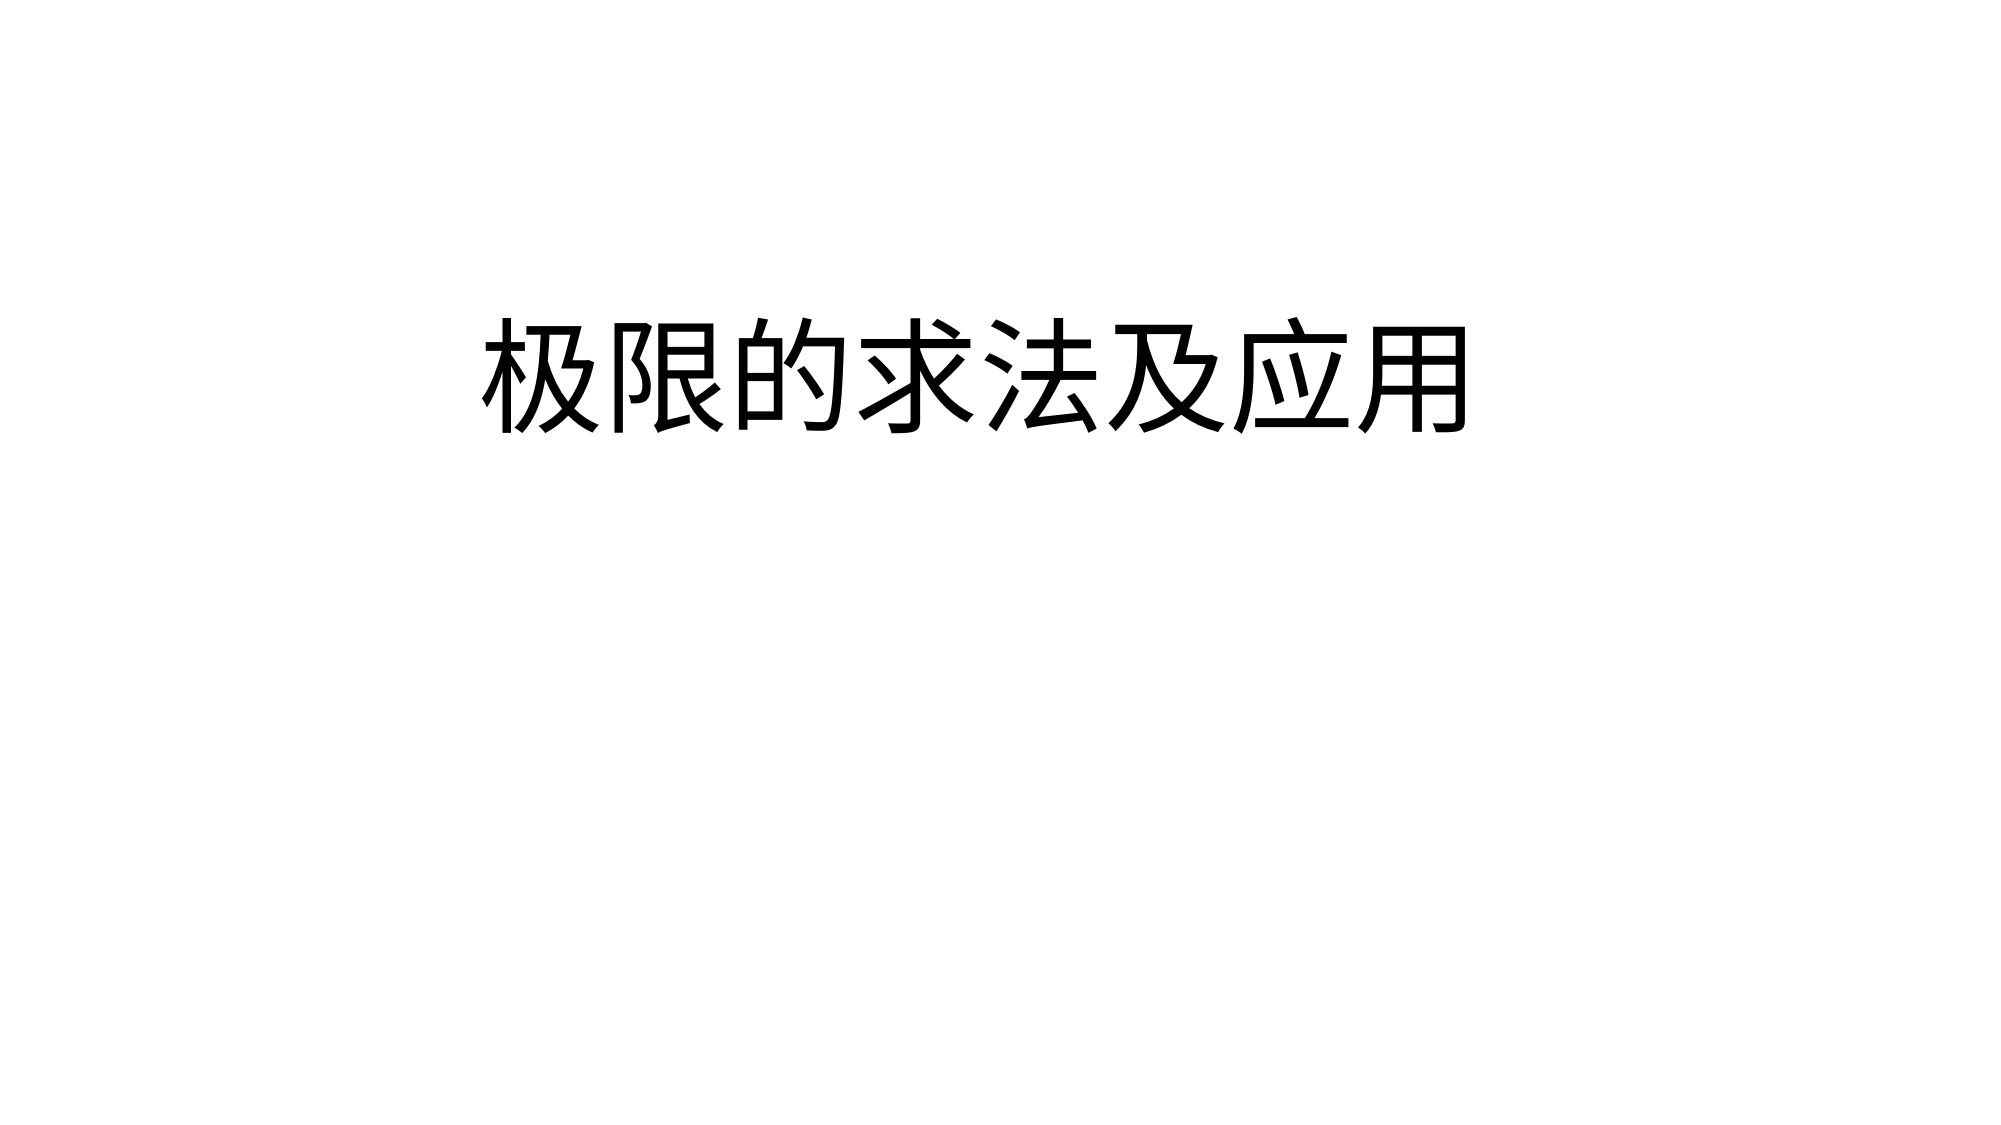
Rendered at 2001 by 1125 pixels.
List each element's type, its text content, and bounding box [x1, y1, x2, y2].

title 极限的求法及应用 [229, 66, 1730, 459]
